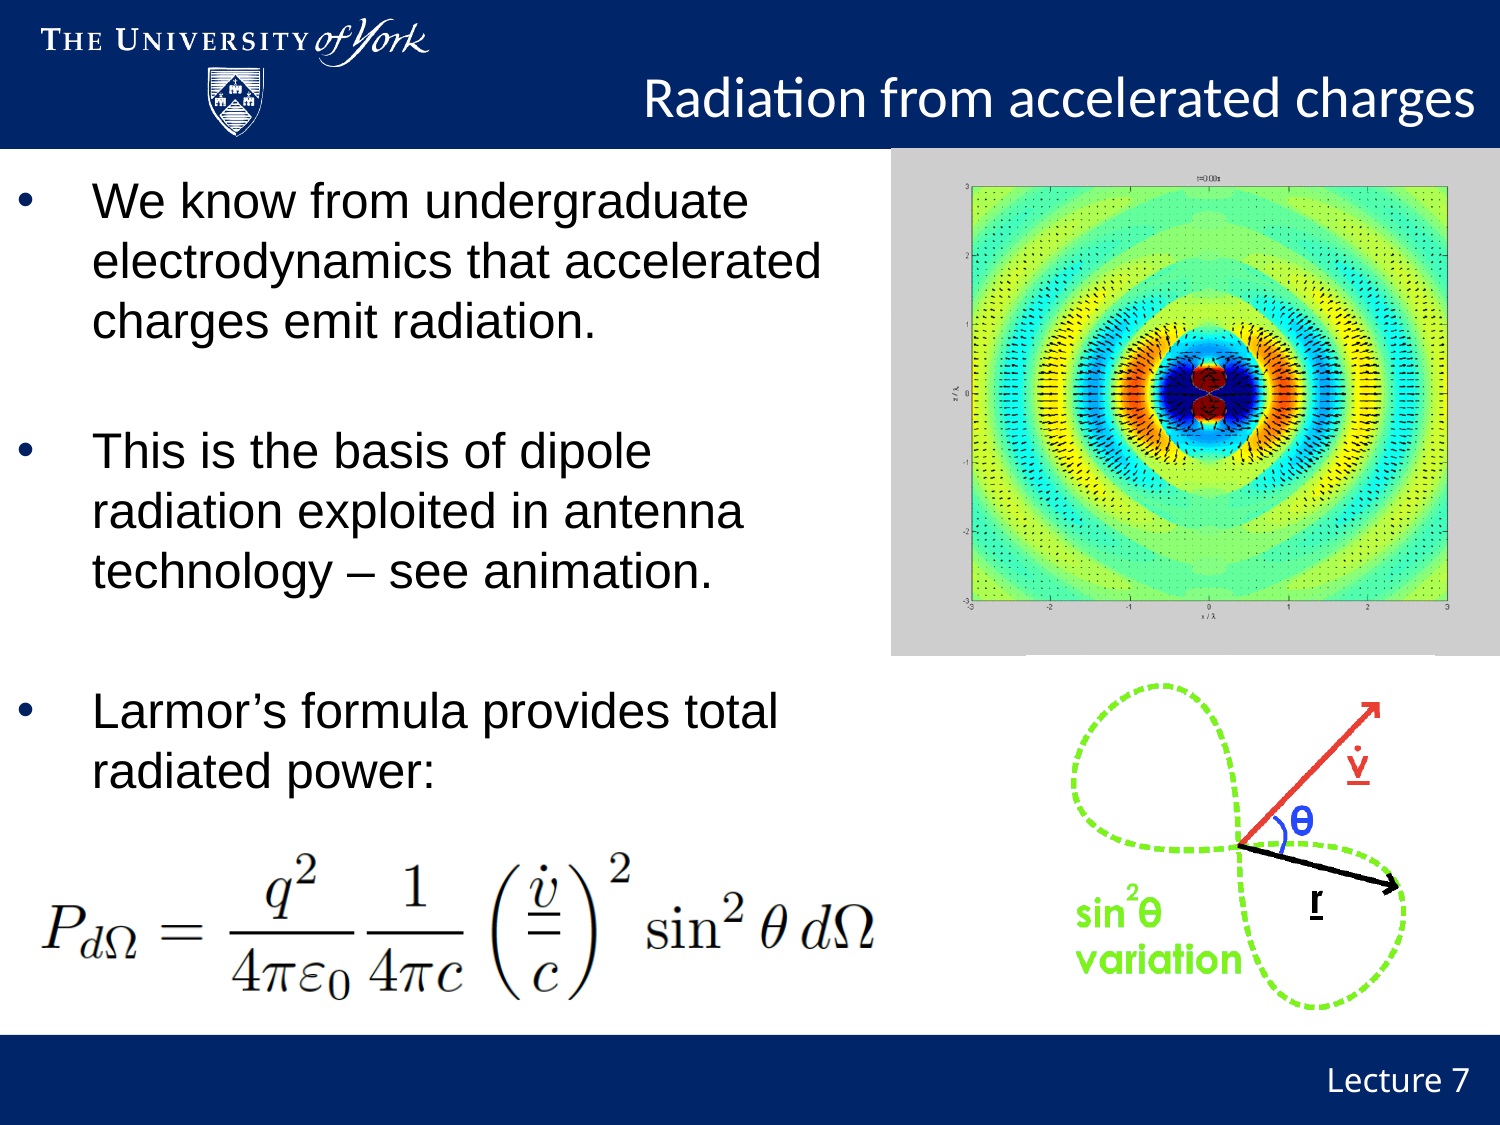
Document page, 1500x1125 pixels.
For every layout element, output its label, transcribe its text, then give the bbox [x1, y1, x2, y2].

text_box Lecture 7 [1297, 1052, 1500, 1107]
picture [891, 148, 1500, 1028]
text_box We know from undergraduate electrodynamics that accelerated charges emit radiation. This is the basis of dipole radiation exploited in antenna technology – see animation. Larmor’s formula provides total radiated power: [0, 161, 868, 807]
picture [34, 822, 893, 1025]
text_box Radiation from accelerated charges [342, 30, 1500, 271]
picture [41, 18, 430, 138]
